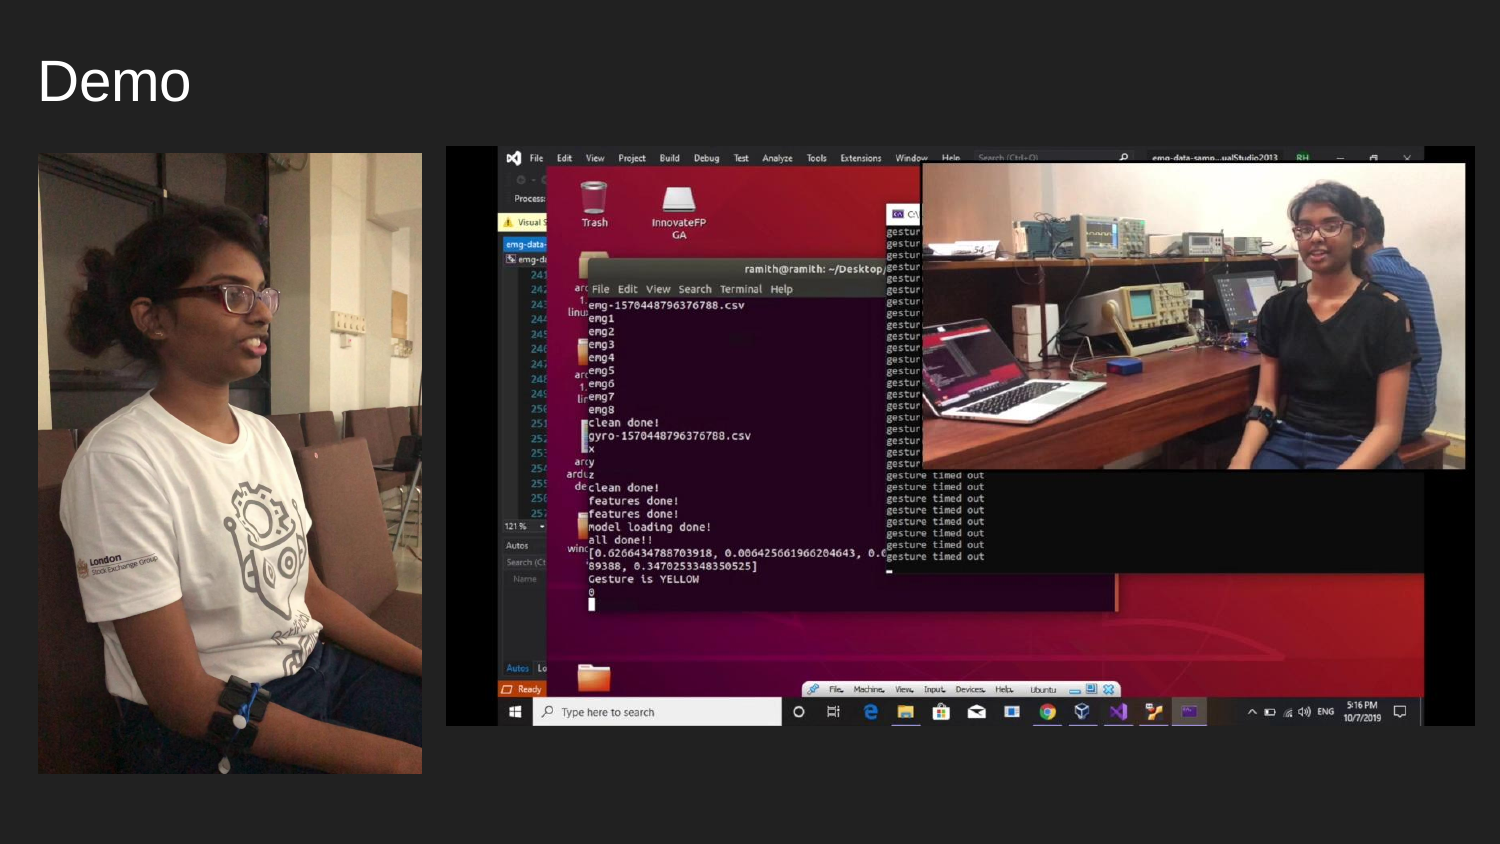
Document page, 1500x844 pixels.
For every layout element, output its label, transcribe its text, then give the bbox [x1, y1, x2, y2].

title Demo [22, 28, 1449, 122]
picture [446, 146, 1476, 726]
picture [38, 152, 422, 774]
